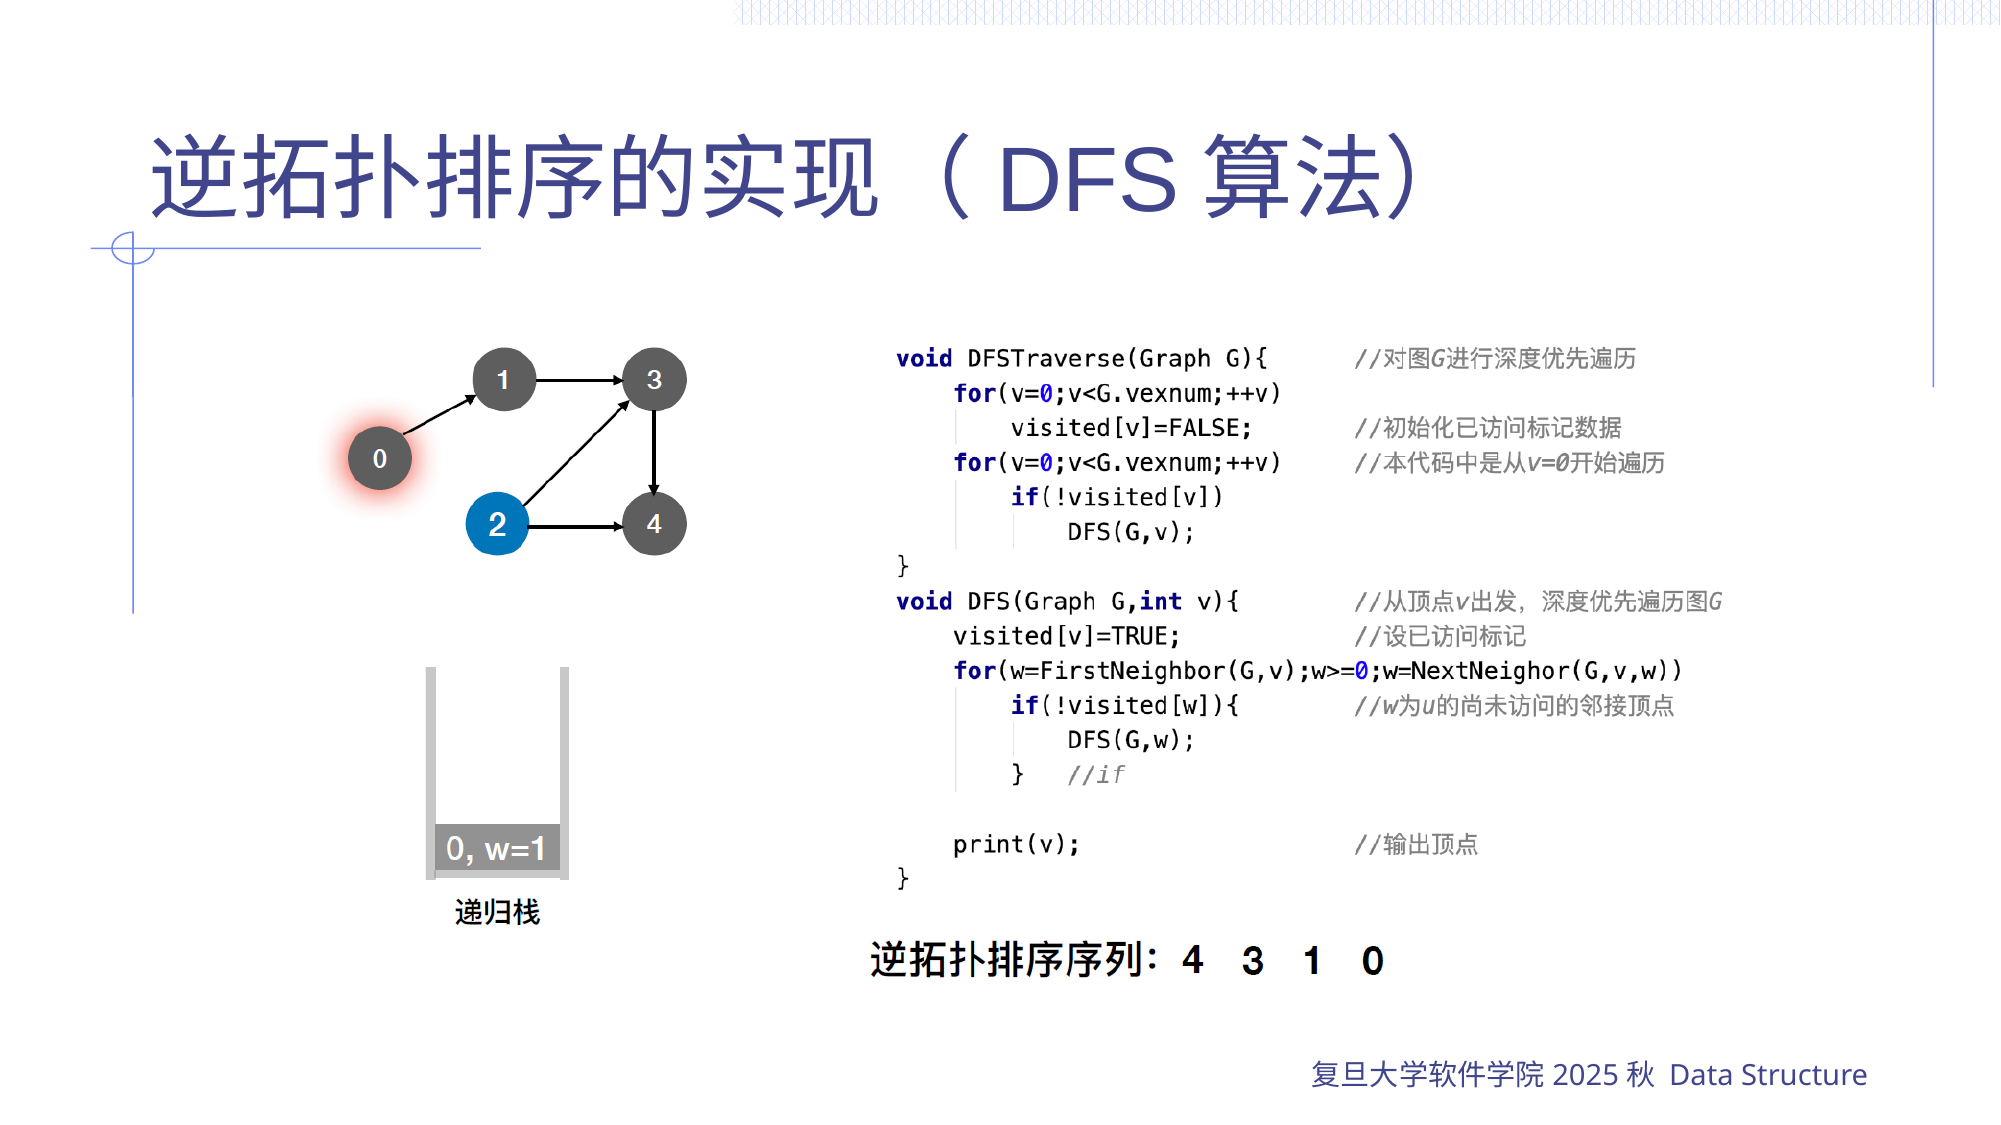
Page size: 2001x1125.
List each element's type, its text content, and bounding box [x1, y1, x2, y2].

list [283, 312, 1784, 988]
title 逆拓扑排序的实现（DFS算法） [133, 50, 1834, 238]
